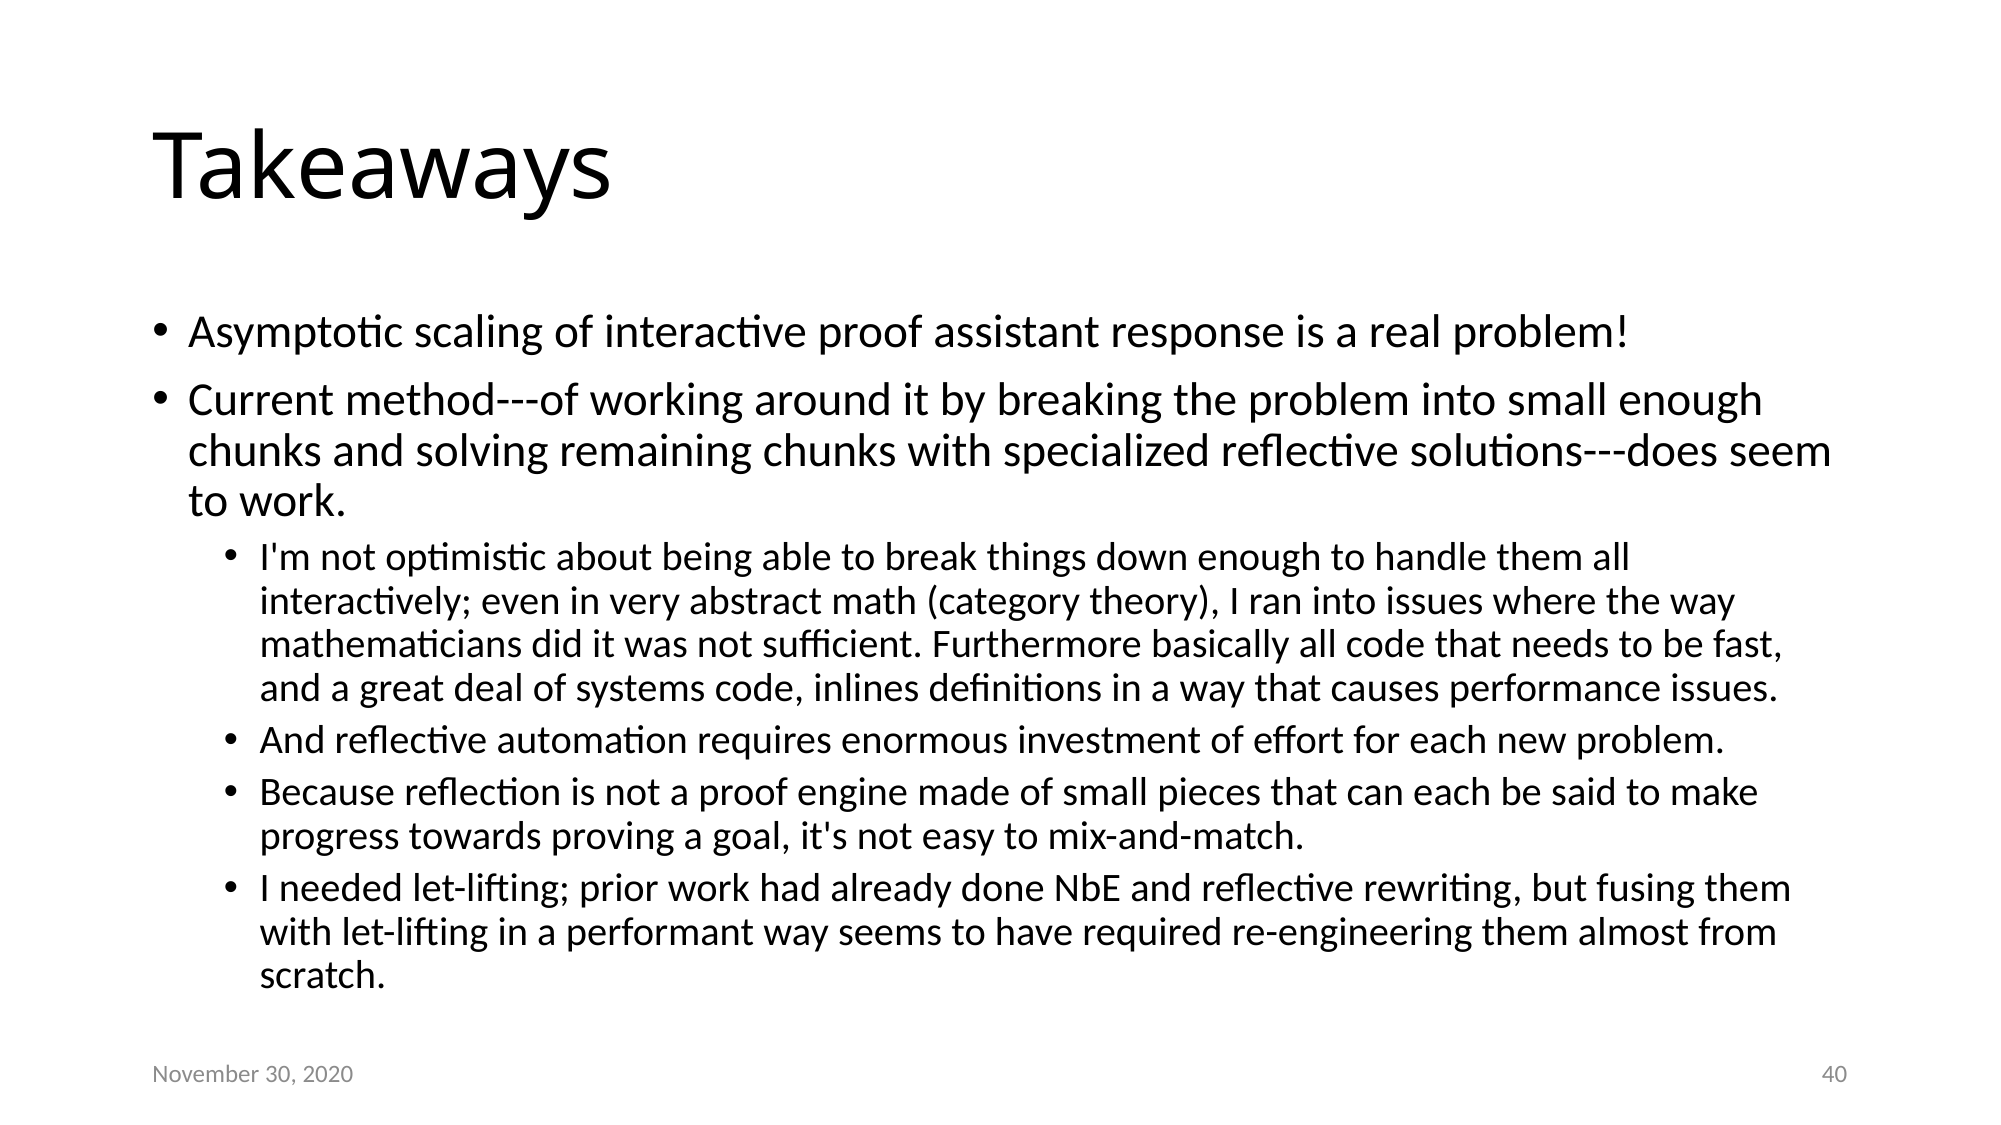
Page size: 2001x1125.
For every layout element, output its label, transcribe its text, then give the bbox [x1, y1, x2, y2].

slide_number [137, 1042, 588, 1103]
title Takeaways [137, 59, 1863, 278]
slide_number 40 [1412, 1042, 1863, 1103]
list Asymptotic scaling of interactive proof assistant response is a real problem! Current method---of working around it by breaking the problem into small enough chunks and solving remaining chunks with specialized reflective solutions---does seem to work. I'm not optimistic about being able to break things down enough to handle them all interactively; even in very abstract math (category theory), I ran into issues where the way mathematicians did it was not sufficient. Furthermore basically all code that needs to be fast, and a great deal of systems code, inlines definitions in a way that causes performance issues. And reflective automation requires enormous investment of effort for each new problem. Because reflection is not a proof engine made of small pieces that can each be said to make progress towards proving a goal, it's not easy to mix-and-match. I needed let-lifting; prior work had already done NbE and reflective rewriting, but fusing them with let-lifting in a performant way seems to have required re-engineering them almost from scratch. [137, 299, 1863, 1014]
